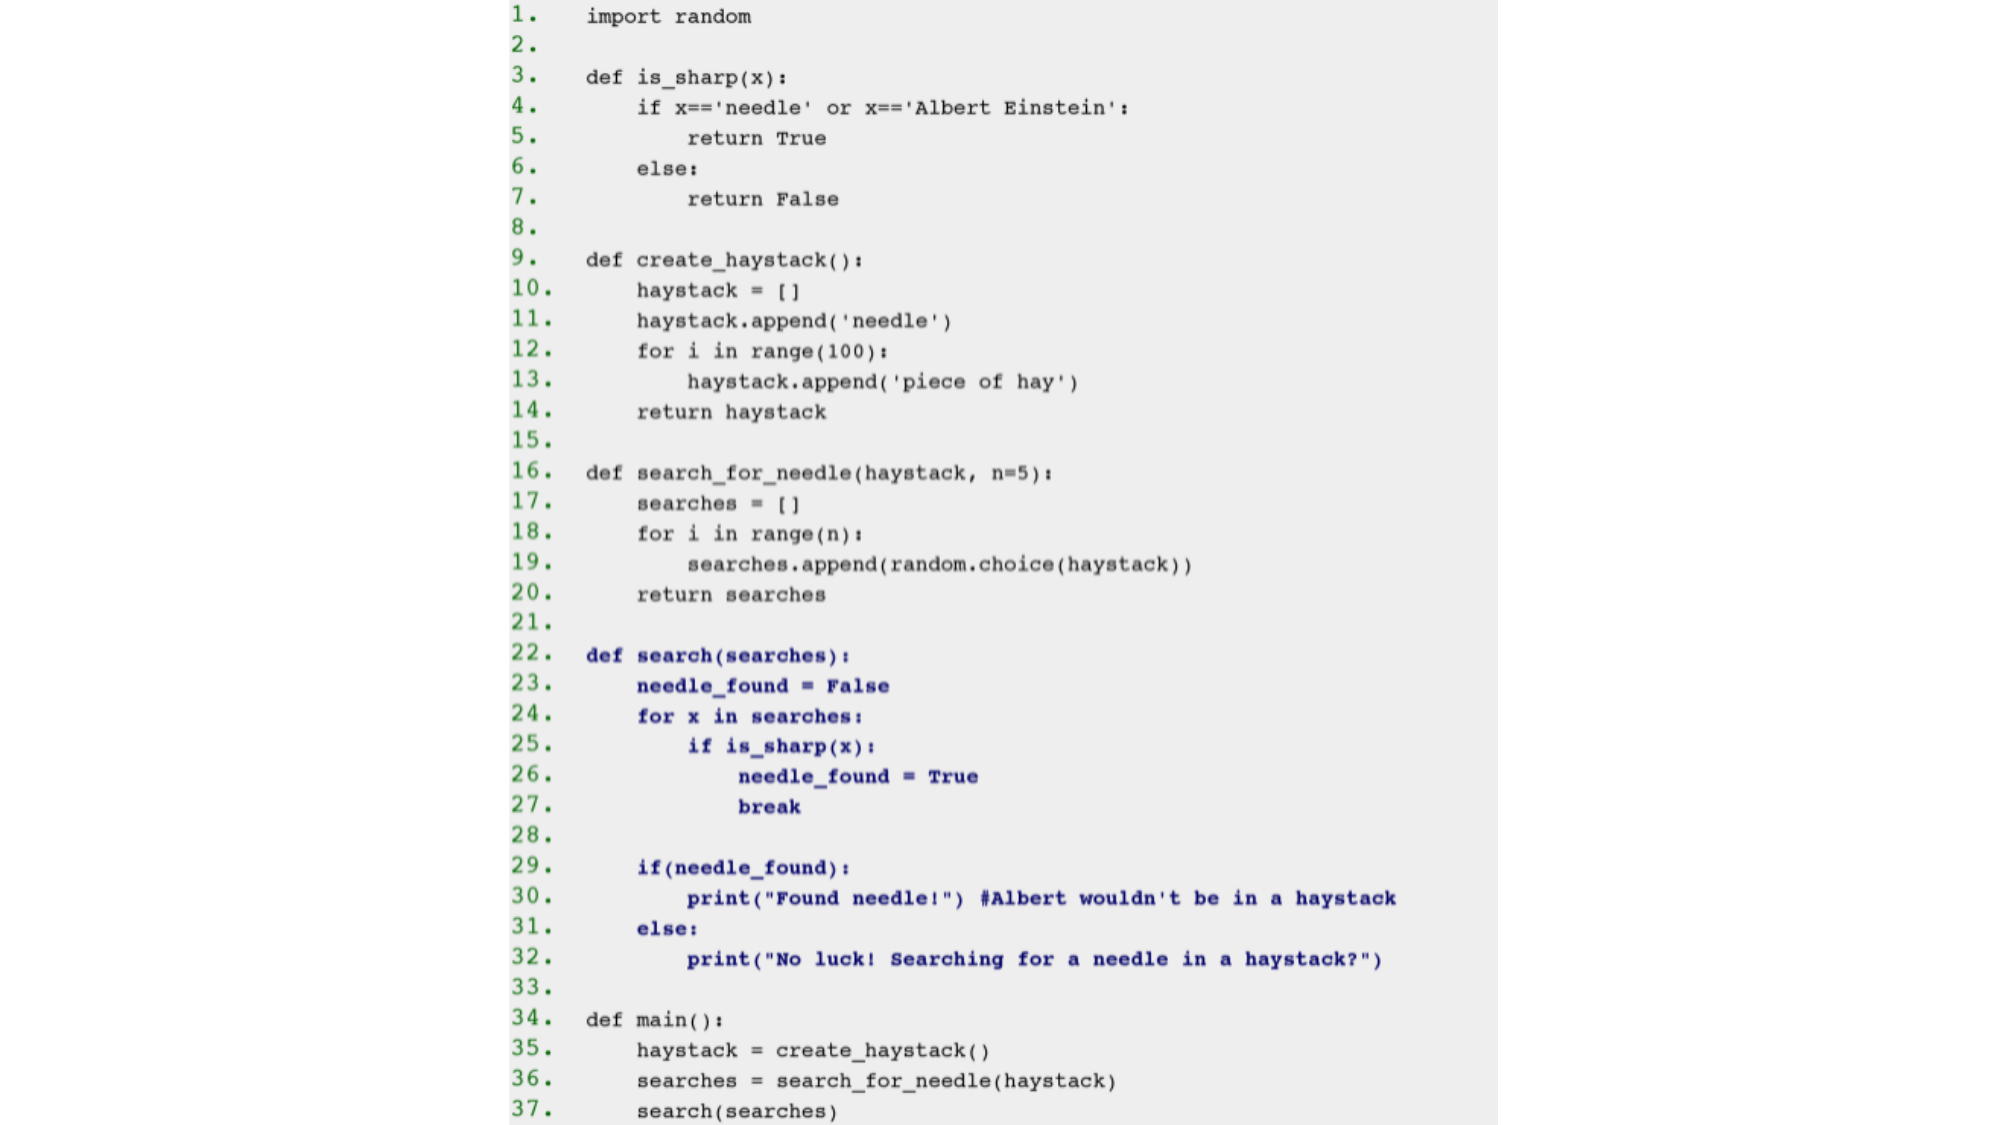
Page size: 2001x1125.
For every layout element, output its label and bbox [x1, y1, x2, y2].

picture [501, 0, 1498, 1125]
